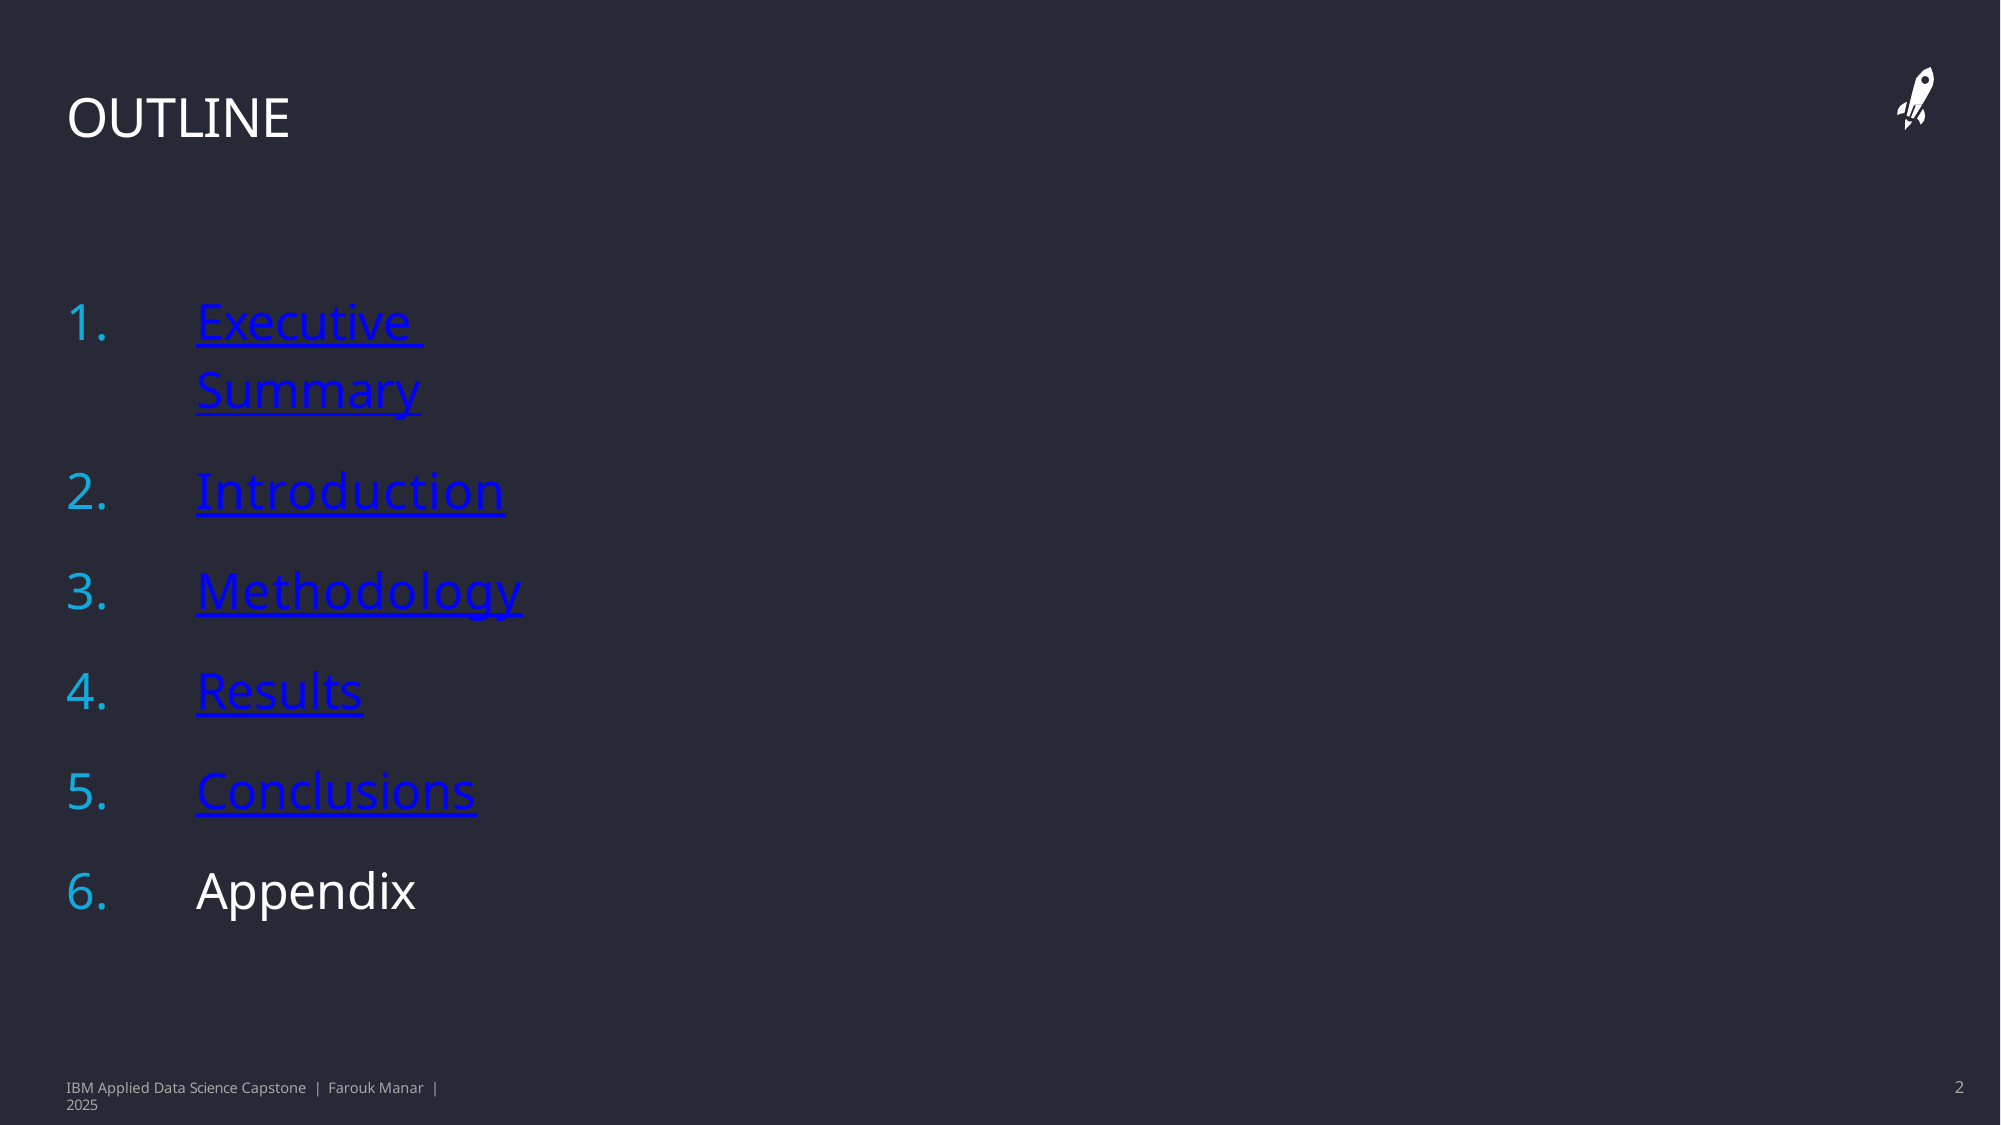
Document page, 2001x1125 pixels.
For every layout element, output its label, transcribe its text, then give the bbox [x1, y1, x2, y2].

slide_number 2 [1939, 1075, 1973, 1125]
title OUTLINE [64, 81, 298, 272]
text_box Executive Summary Introduction Methodology Results Conclusions Appendix [64, 256, 641, 920]
footer IBM Applied Data Science Capstone | Farouk Manar | 2025 [64, 1077, 462, 1125]
